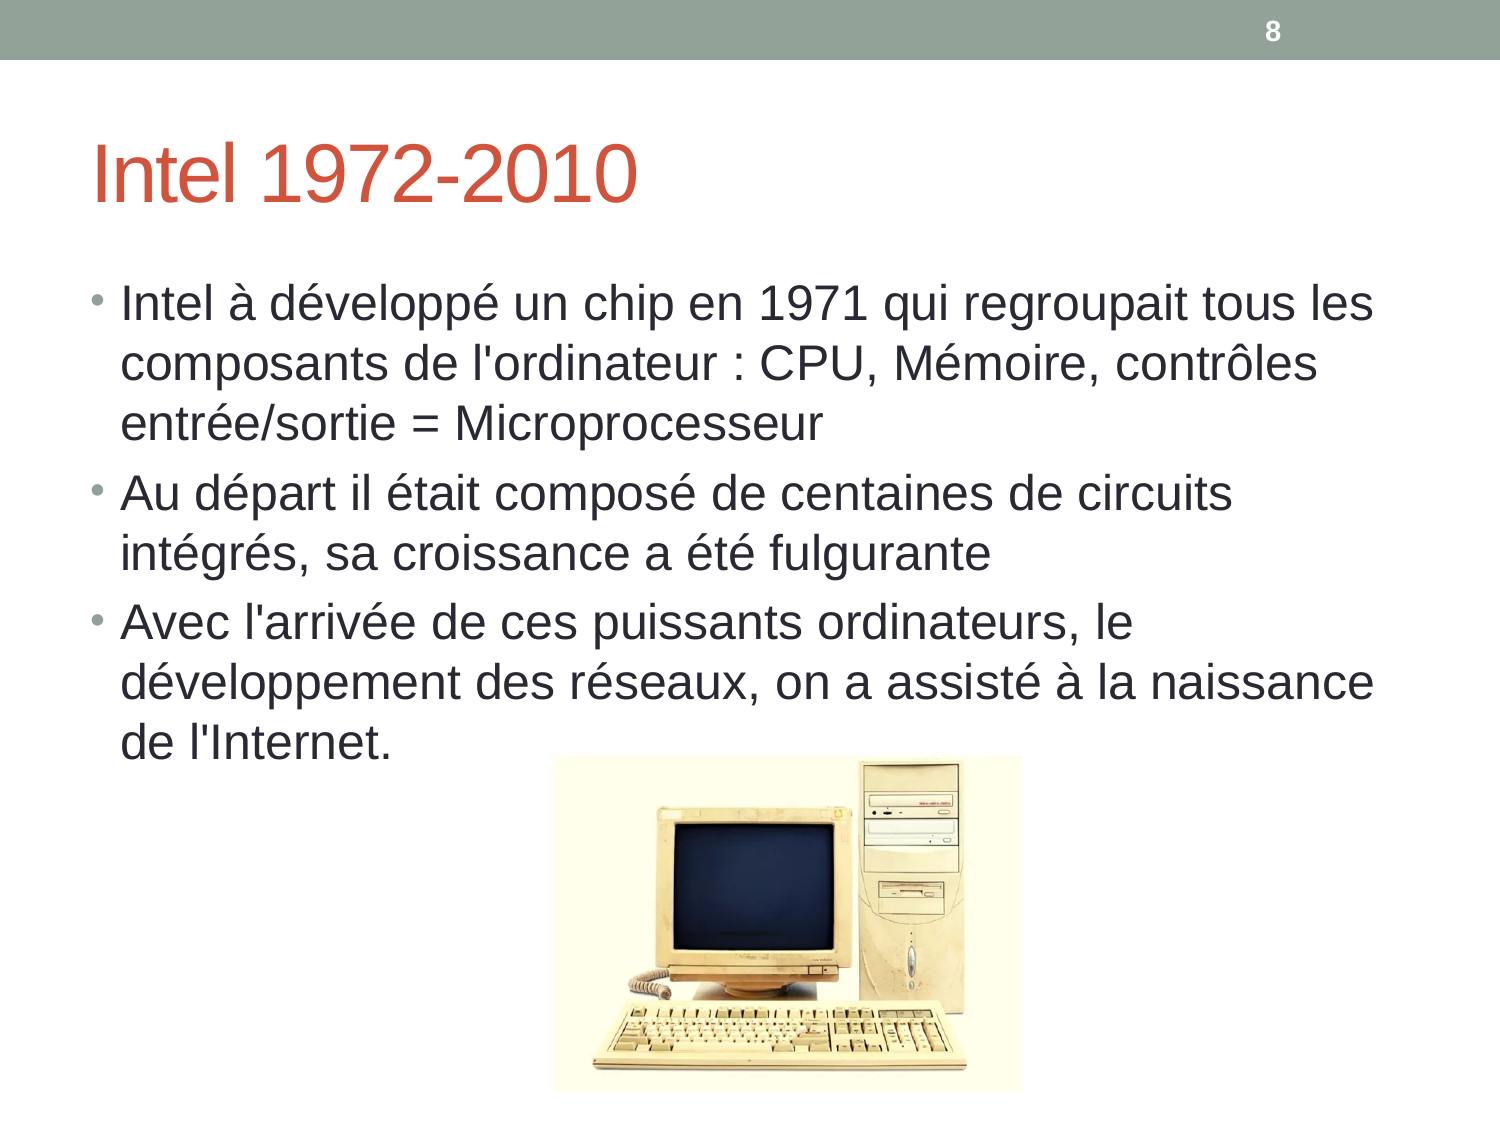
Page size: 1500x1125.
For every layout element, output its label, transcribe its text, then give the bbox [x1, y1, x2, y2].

list Intel à développé un chip en 1971 qui regroupait tous les composants de l'ordinateur : CPU, Mémoire, contrôles entrée/sortie = Microprocesseur Au départ il était composé de centaines de circuits intégrés, sa croissance a été fulgurante Avec l'arrivée de ces puissants ordinateurs, le développement des réseaux, on a assisté à la naissance de l'Internet. [75, 262, 1425, 1063]
picture [548, 751, 1022, 1093]
title Intel 1972-2010 [75, 87, 1425, 250]
slide_number 8 [1250, 3, 1425, 57]
